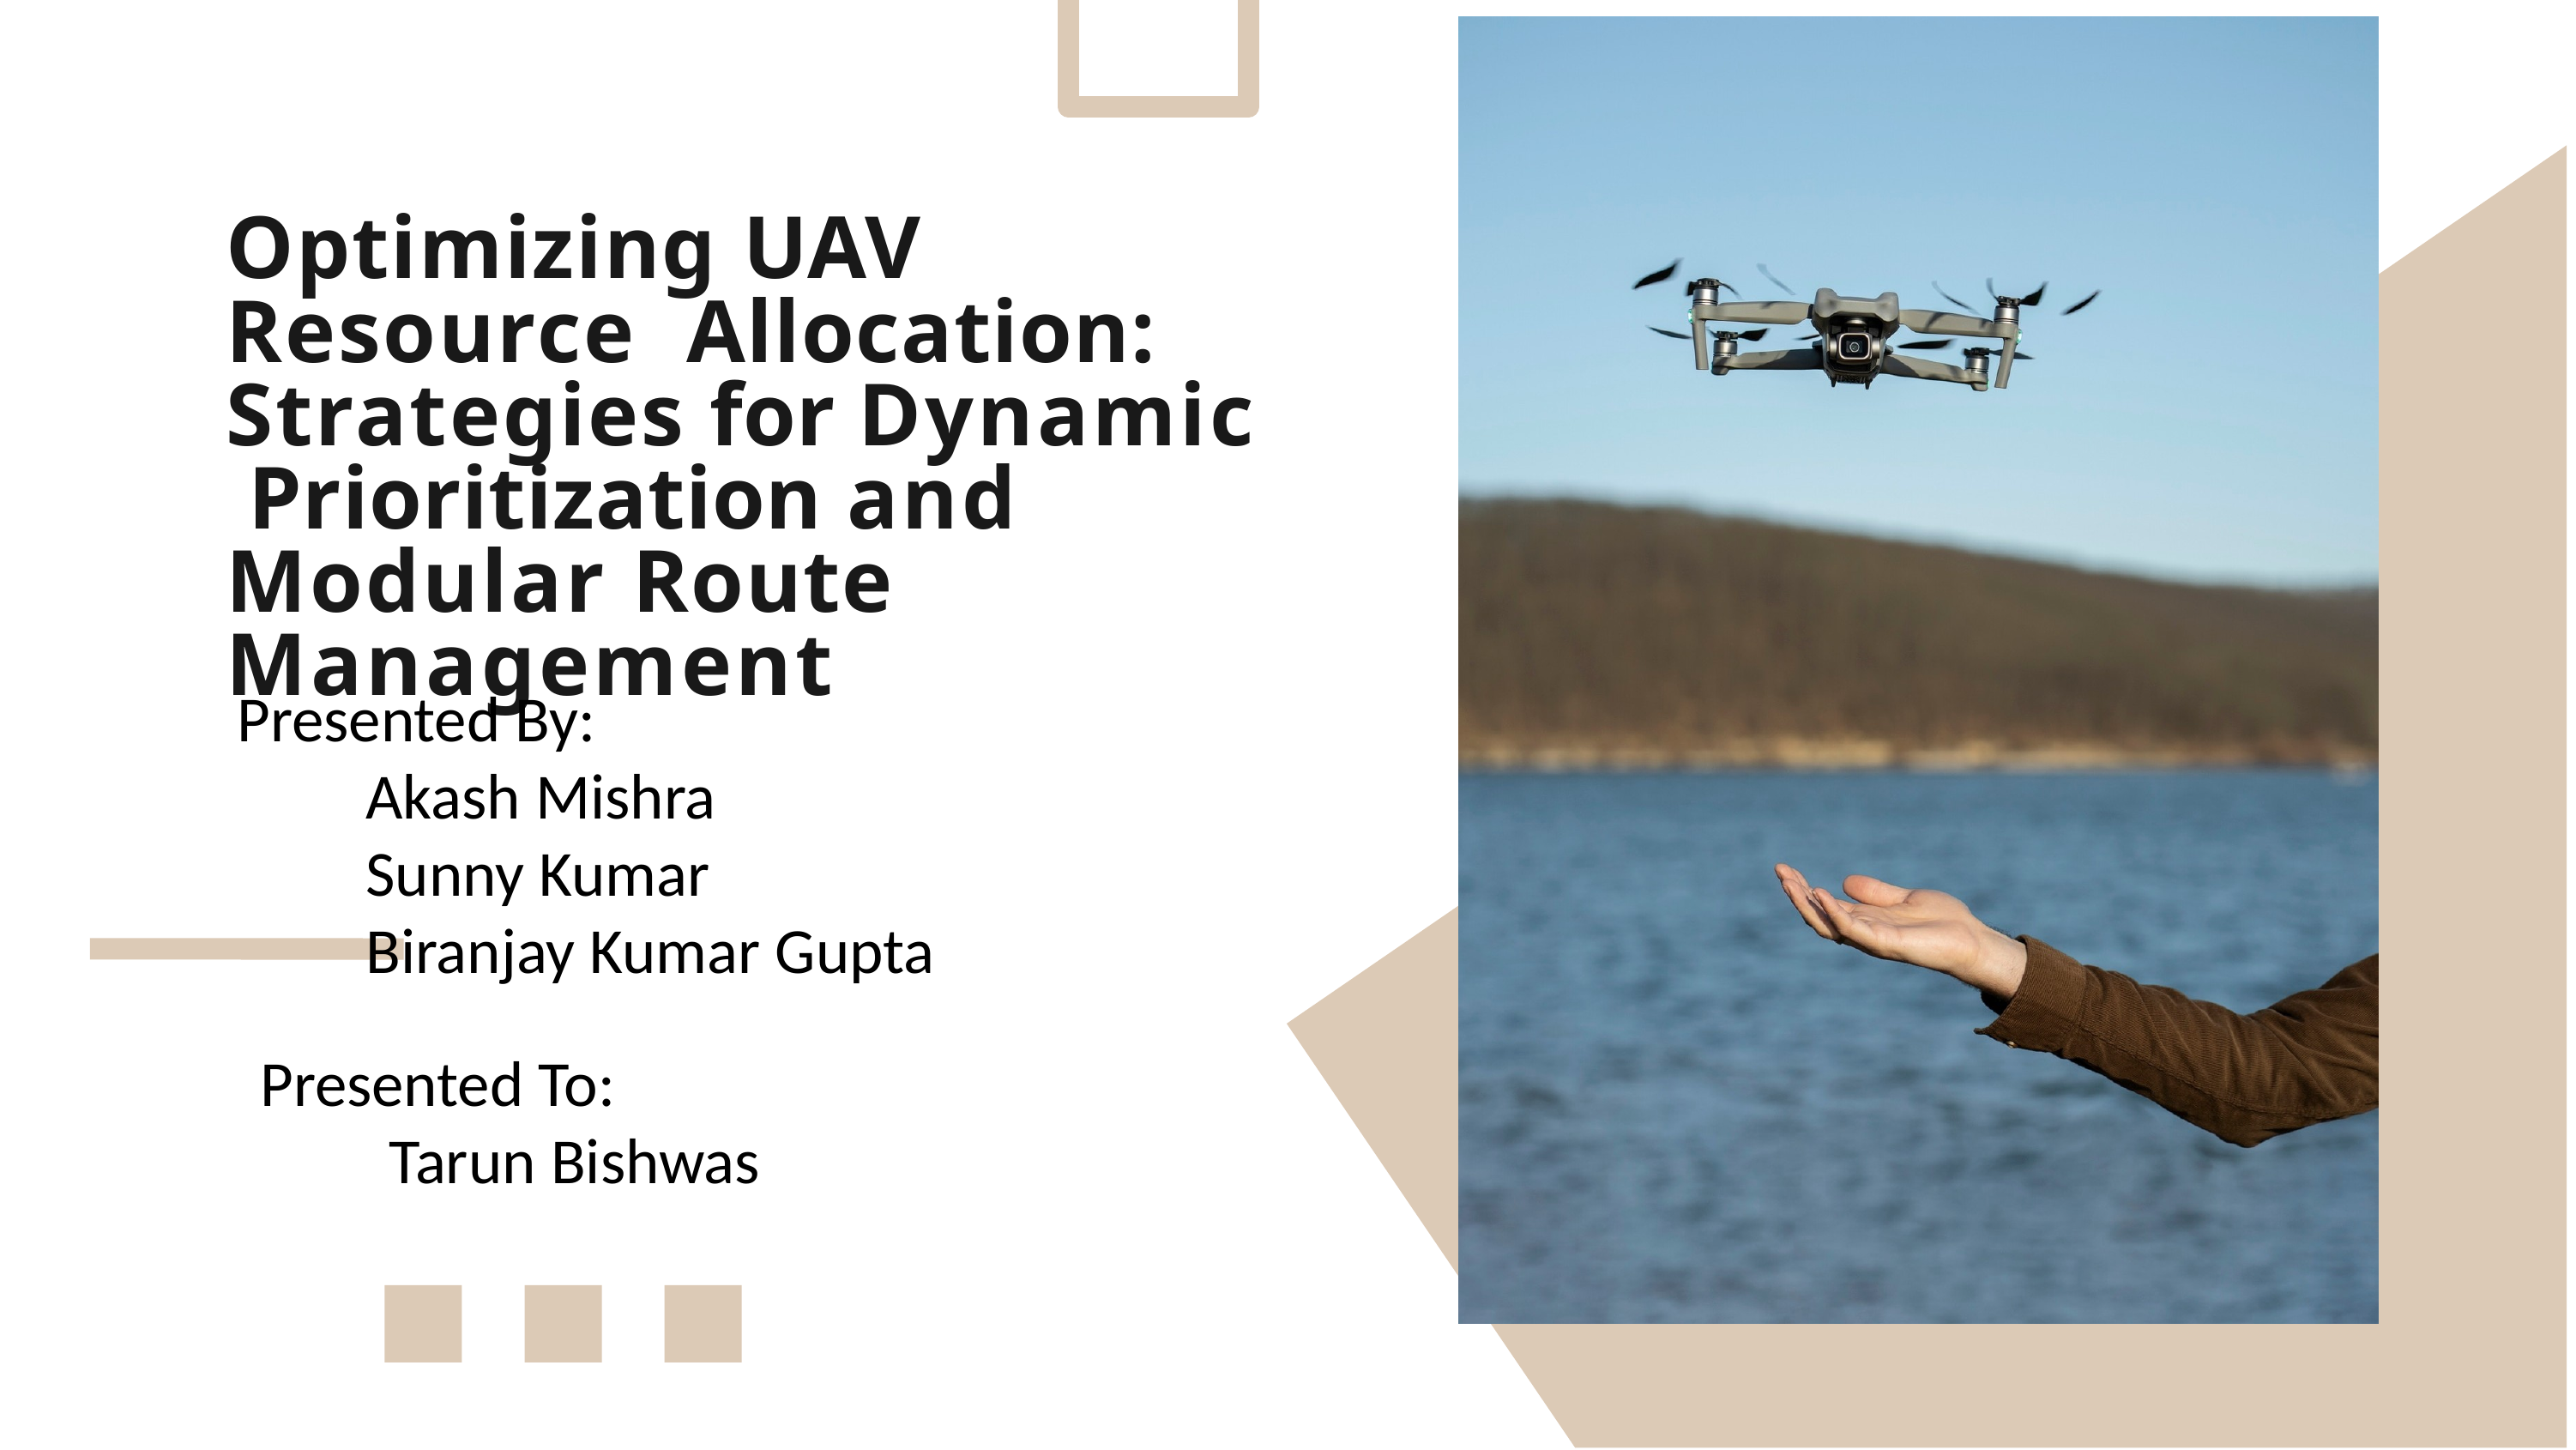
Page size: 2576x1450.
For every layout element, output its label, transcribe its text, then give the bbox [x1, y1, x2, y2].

title Optimizing UAV Resource Allocation: Strategies for Dynamic Prioritization and Modular Route Management [224, 195, 1279, 671]
text_box Presented By: Akash Mishra Sunny Kumar Biranjay Kumar Gupta [224, 671, 1353, 993]
picture [1458, 16, 2379, 1324]
text_box [89, 938, 224, 960]
text_box Presented To: Tarun Bishwas [247, 1036, 944, 1203]
text_box [664, 1284, 742, 1362]
text_box [524, 1284, 602, 1362]
text_box [384, 1284, 462, 1362]
text_box [1068, 0, 1249, 107]
